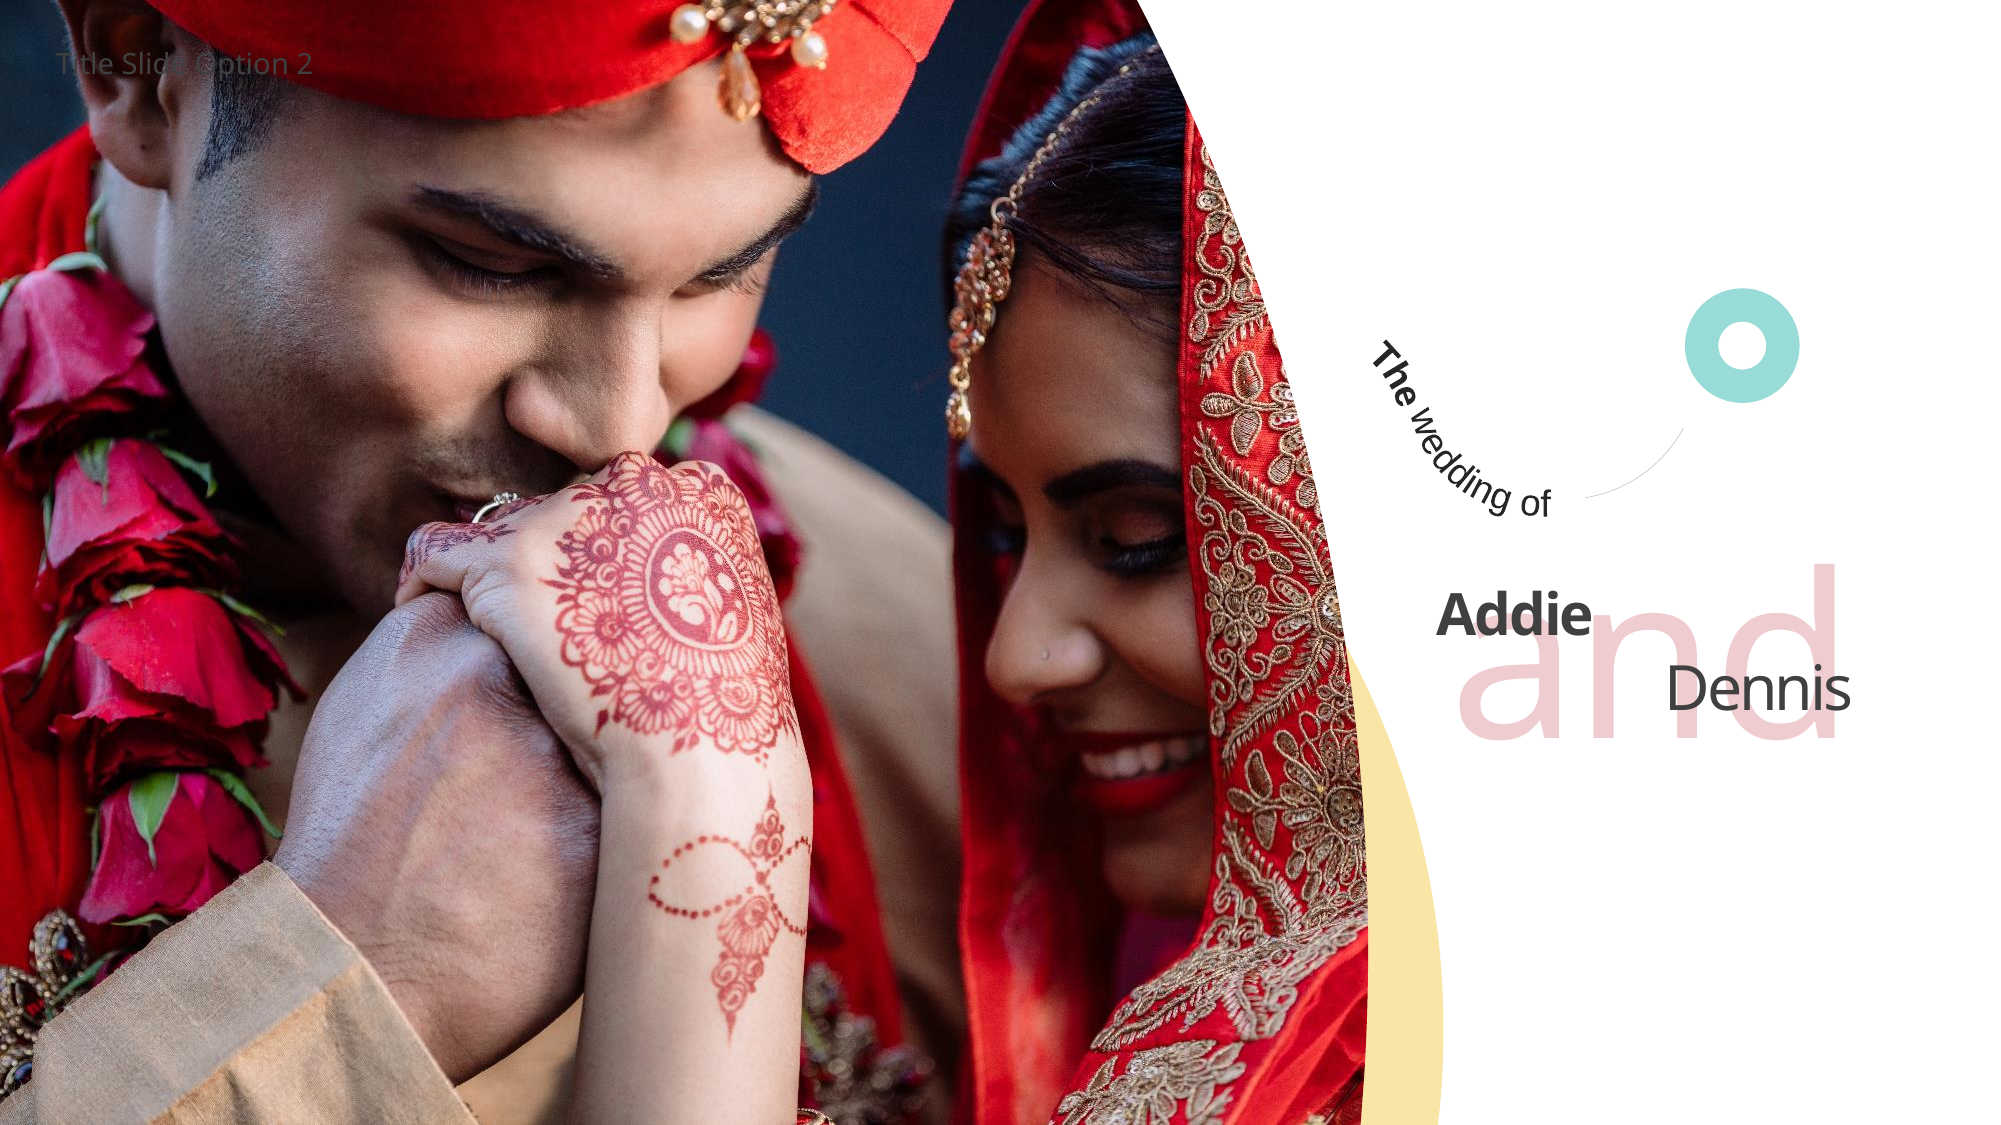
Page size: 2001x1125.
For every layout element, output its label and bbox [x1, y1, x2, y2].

text_box [1369, 0, 2000, 1125]
picture [0, 0, 1369, 1125]
